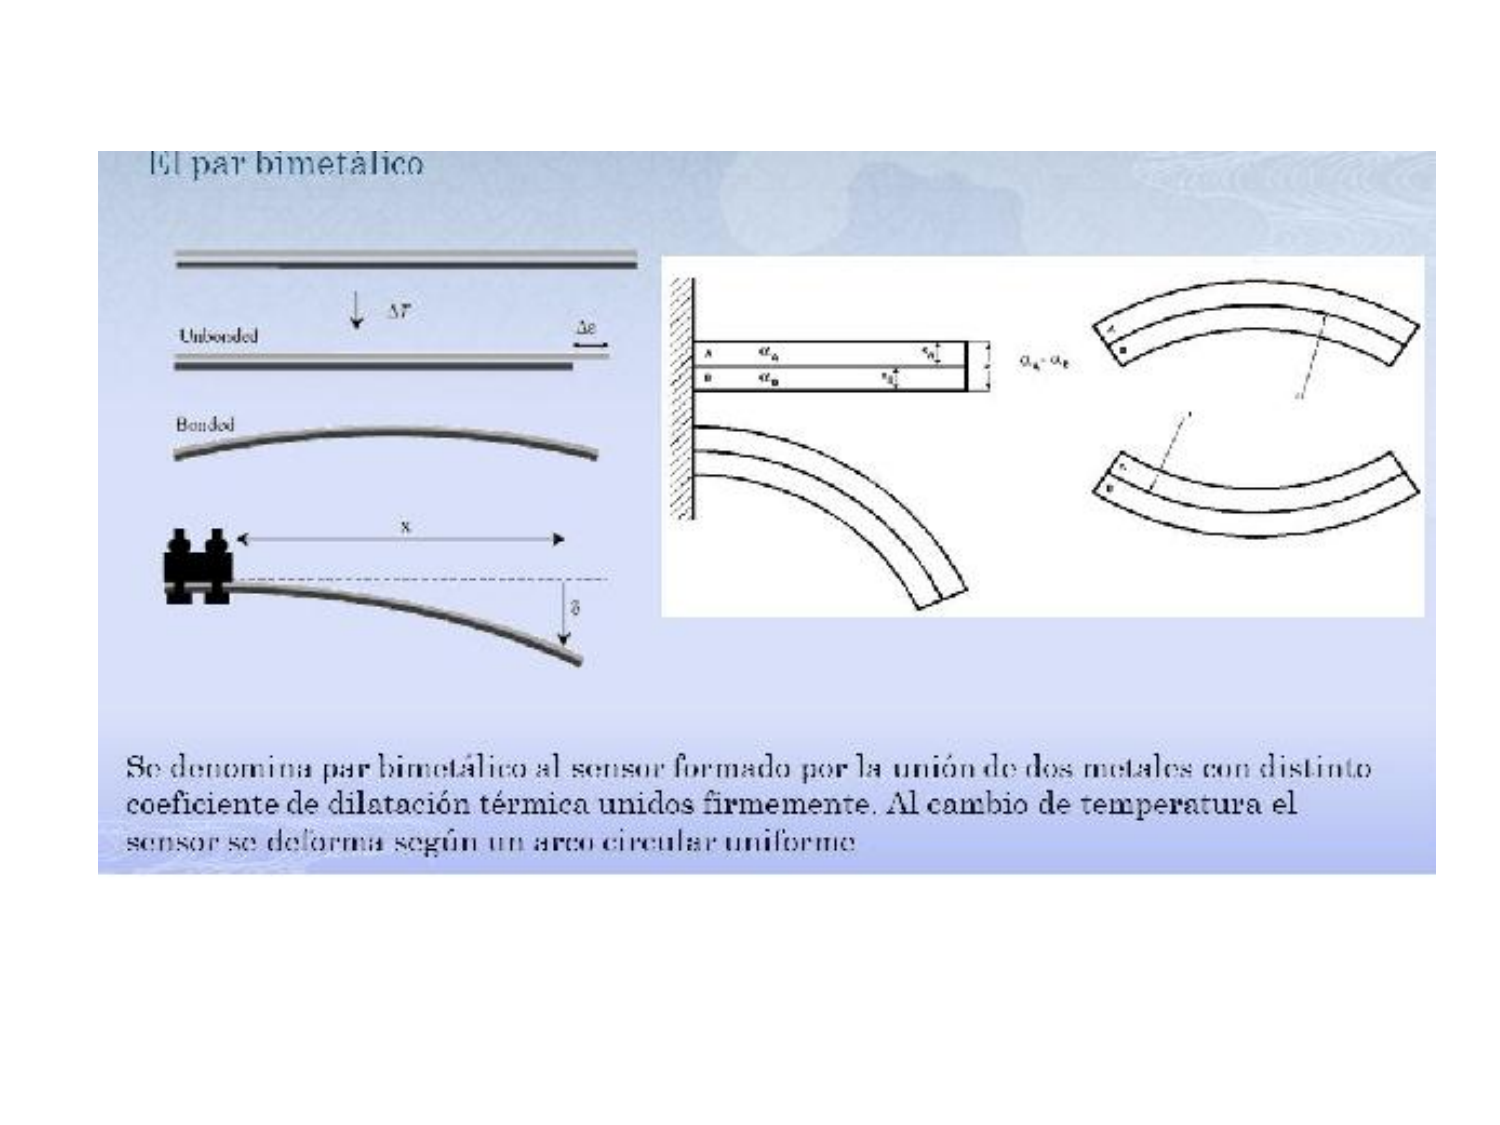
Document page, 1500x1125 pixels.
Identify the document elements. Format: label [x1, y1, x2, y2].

picture [98, 151, 1436, 929]
